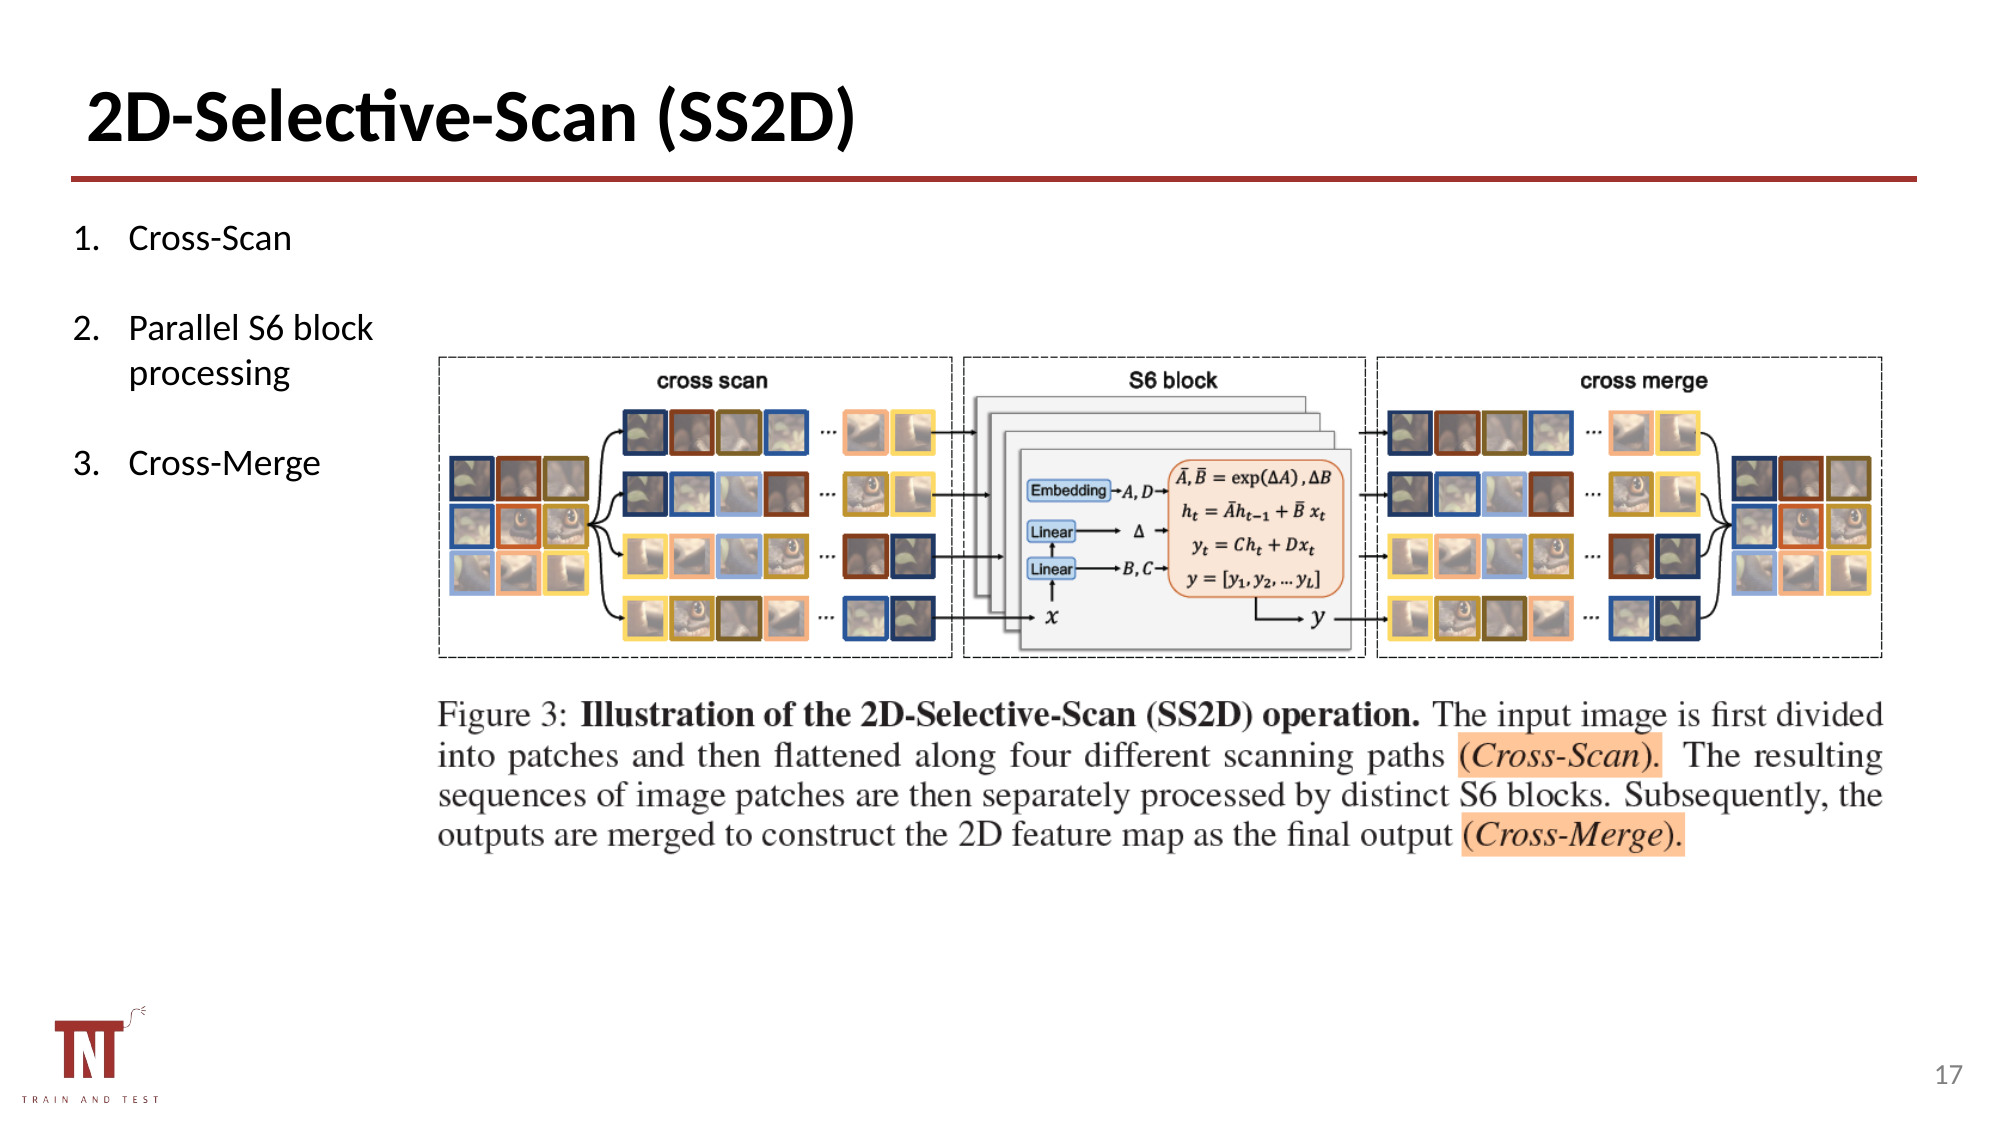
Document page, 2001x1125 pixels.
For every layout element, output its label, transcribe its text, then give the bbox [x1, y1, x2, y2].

picture [21, 1003, 160, 1110]
text_box Cross-Scan Parallel S6 block processing Cross-Merge [57, 205, 480, 491]
title 2D-Selective-Scan (SS2D) [71, 59, 1917, 175]
slide_number 16 [1528, 1042, 1979, 1103]
picture [410, 334, 1917, 883]
